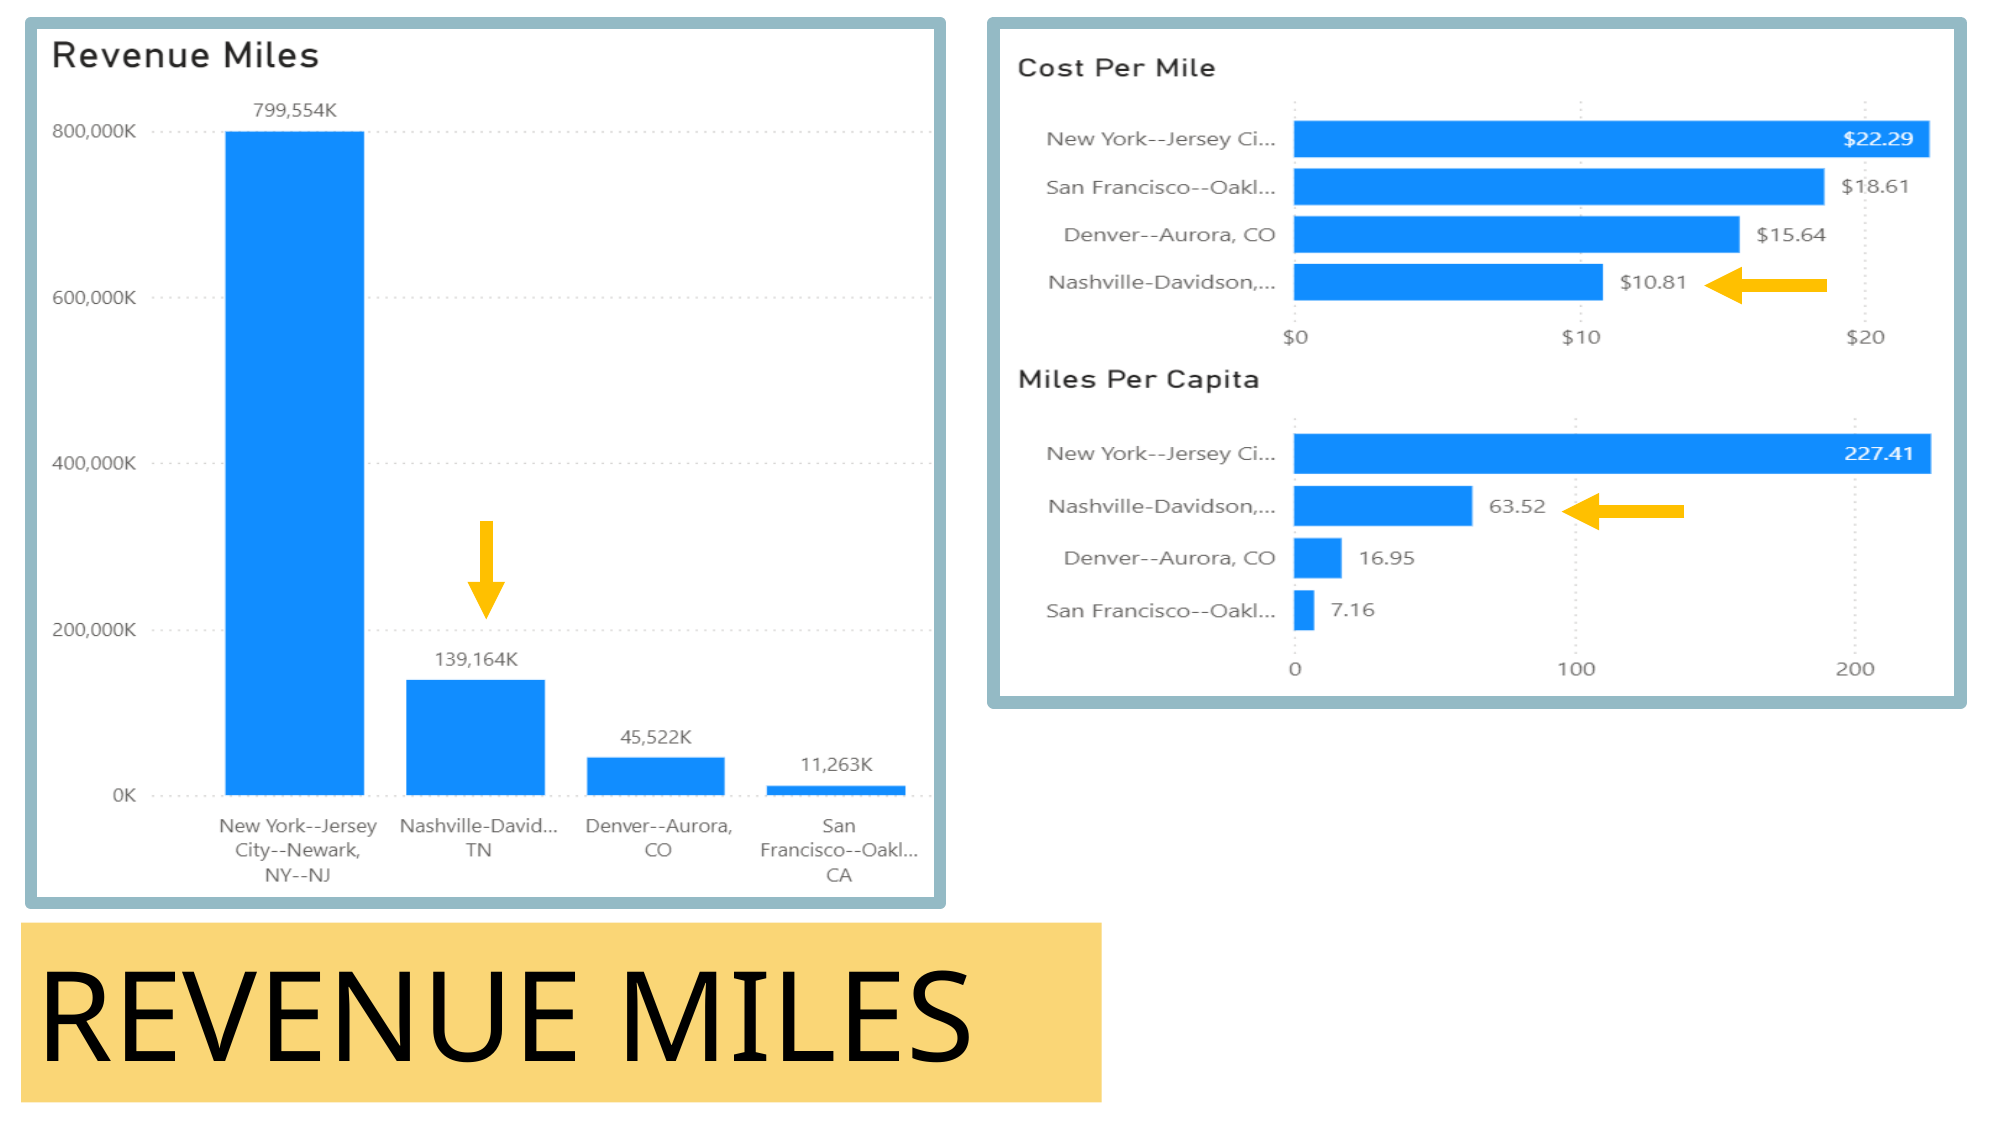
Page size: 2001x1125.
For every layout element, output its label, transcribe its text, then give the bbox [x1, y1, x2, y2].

picture [36, 28, 935, 898]
text_box [20, 921, 1103, 1104]
text_box REVENUE MILES [21, 929, 1006, 1094]
picture [999, 28, 1955, 697]
